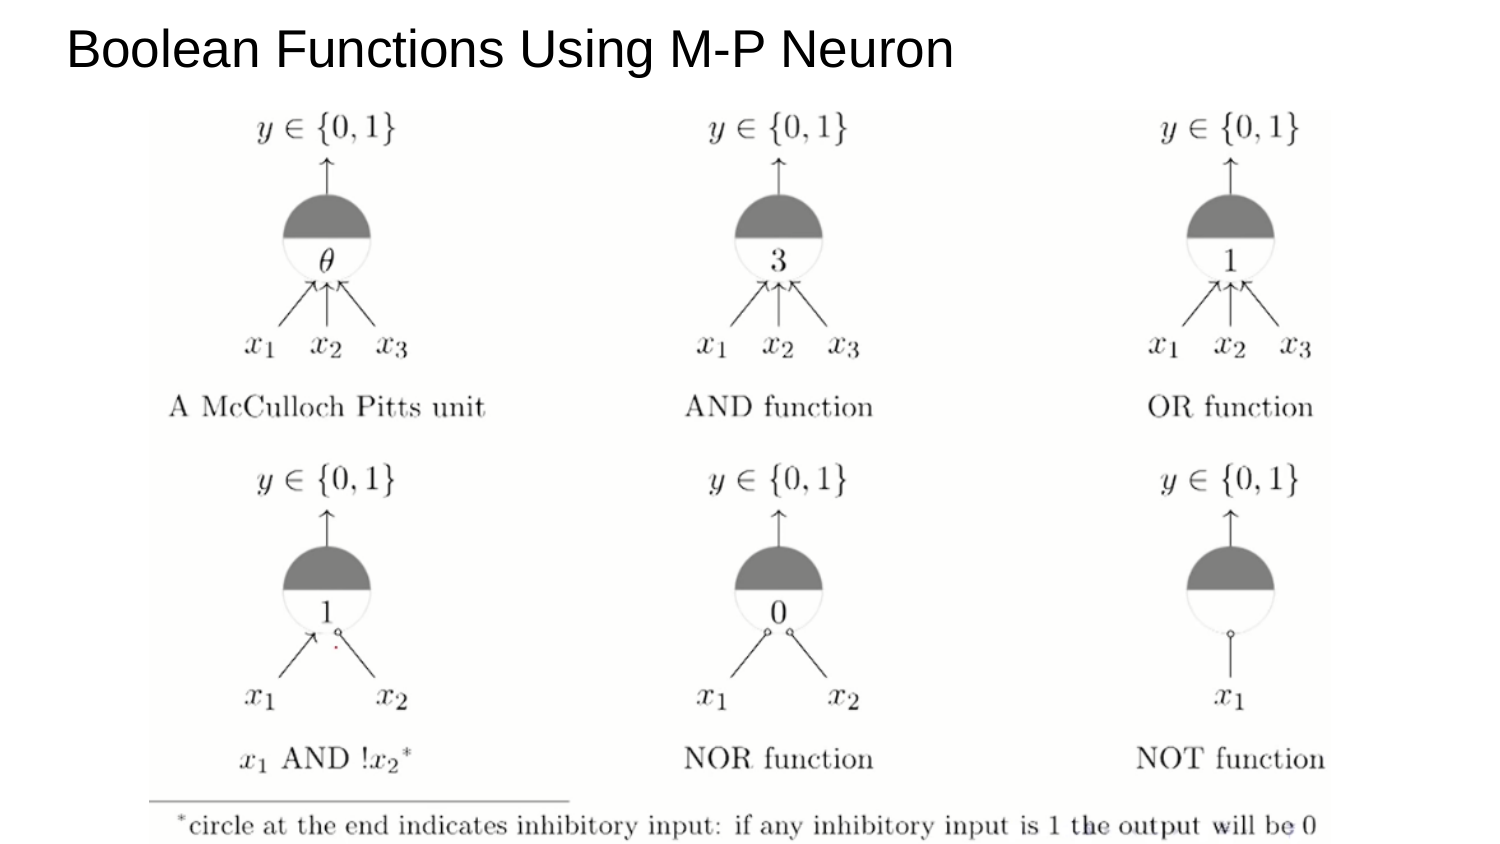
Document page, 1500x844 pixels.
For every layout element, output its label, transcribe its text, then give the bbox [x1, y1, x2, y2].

picture [149, 110, 1331, 844]
title Boolean Functions Using M-P Neuron [51, 0, 1449, 94]
